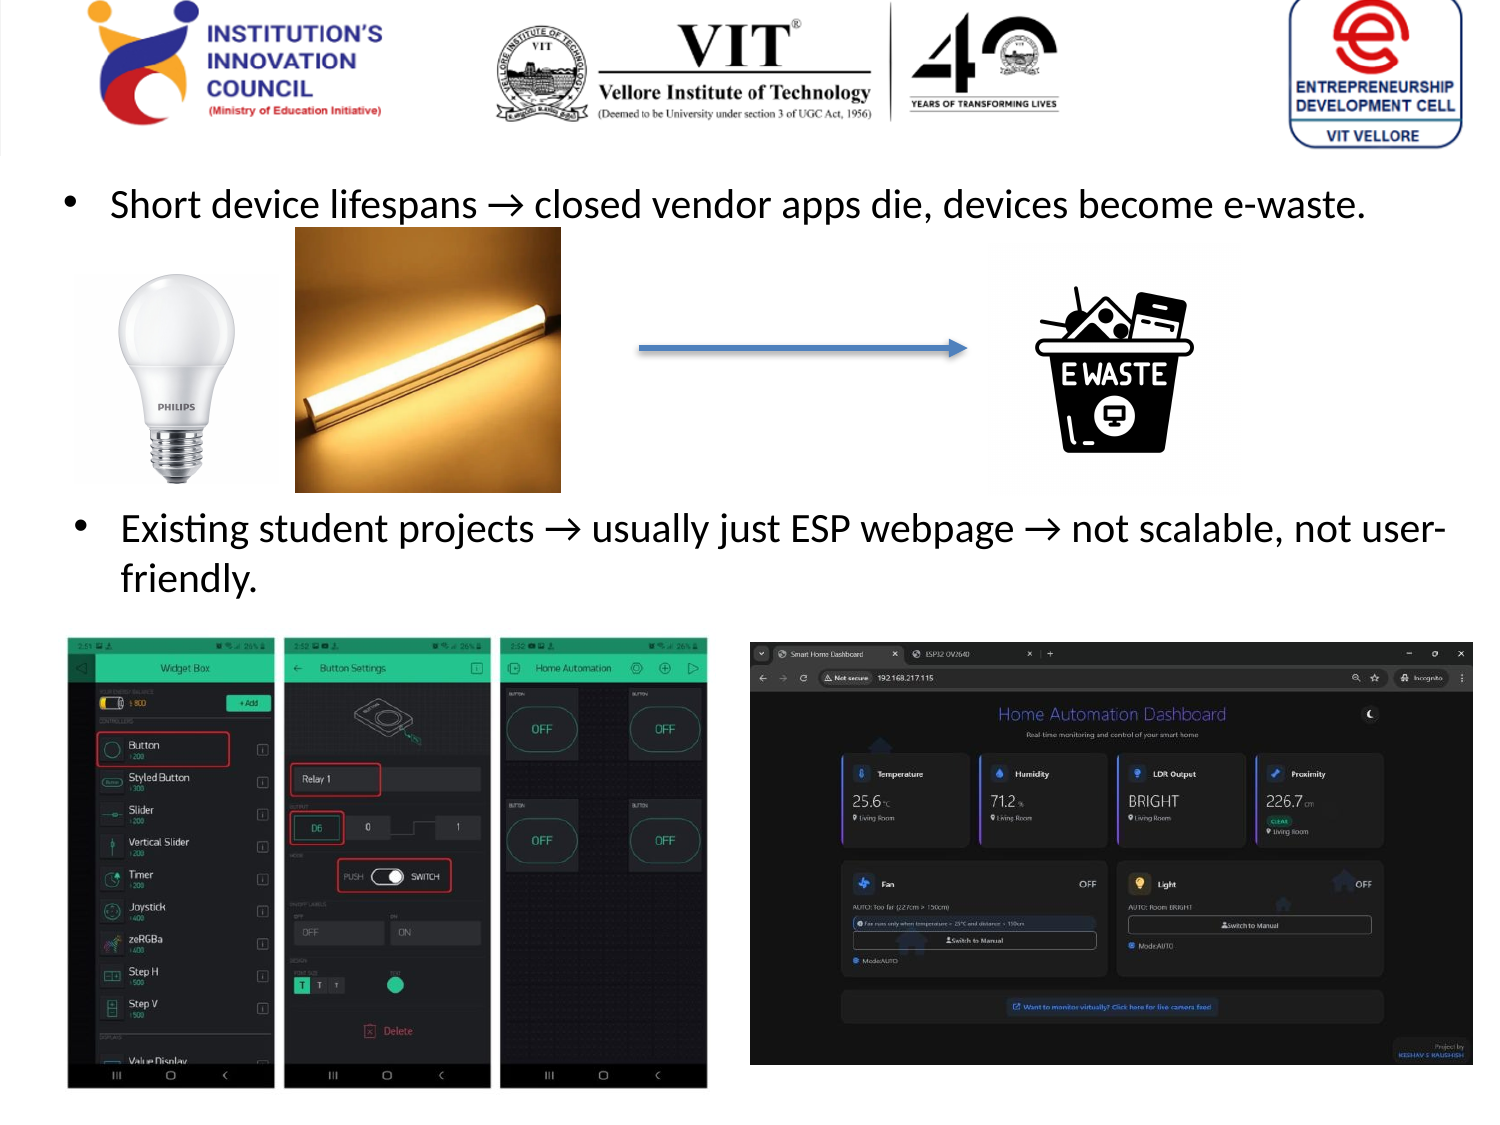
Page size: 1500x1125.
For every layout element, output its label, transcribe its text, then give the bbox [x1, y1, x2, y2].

picture [988, 243, 1241, 497]
picture [295, 227, 562, 494]
picture [58, 628, 717, 1097]
picture [0, 0, 1500, 156]
text_box Existing student projects → usually just ESP webpage → not scalable, not user-friendly. [58, 492, 1486, 608]
picture [749, 641, 1473, 1065]
picture [74, 274, 280, 485]
text_box Short device lifespans → closed vendor apps die, devices become e-waste. [48, 169, 1431, 234]
